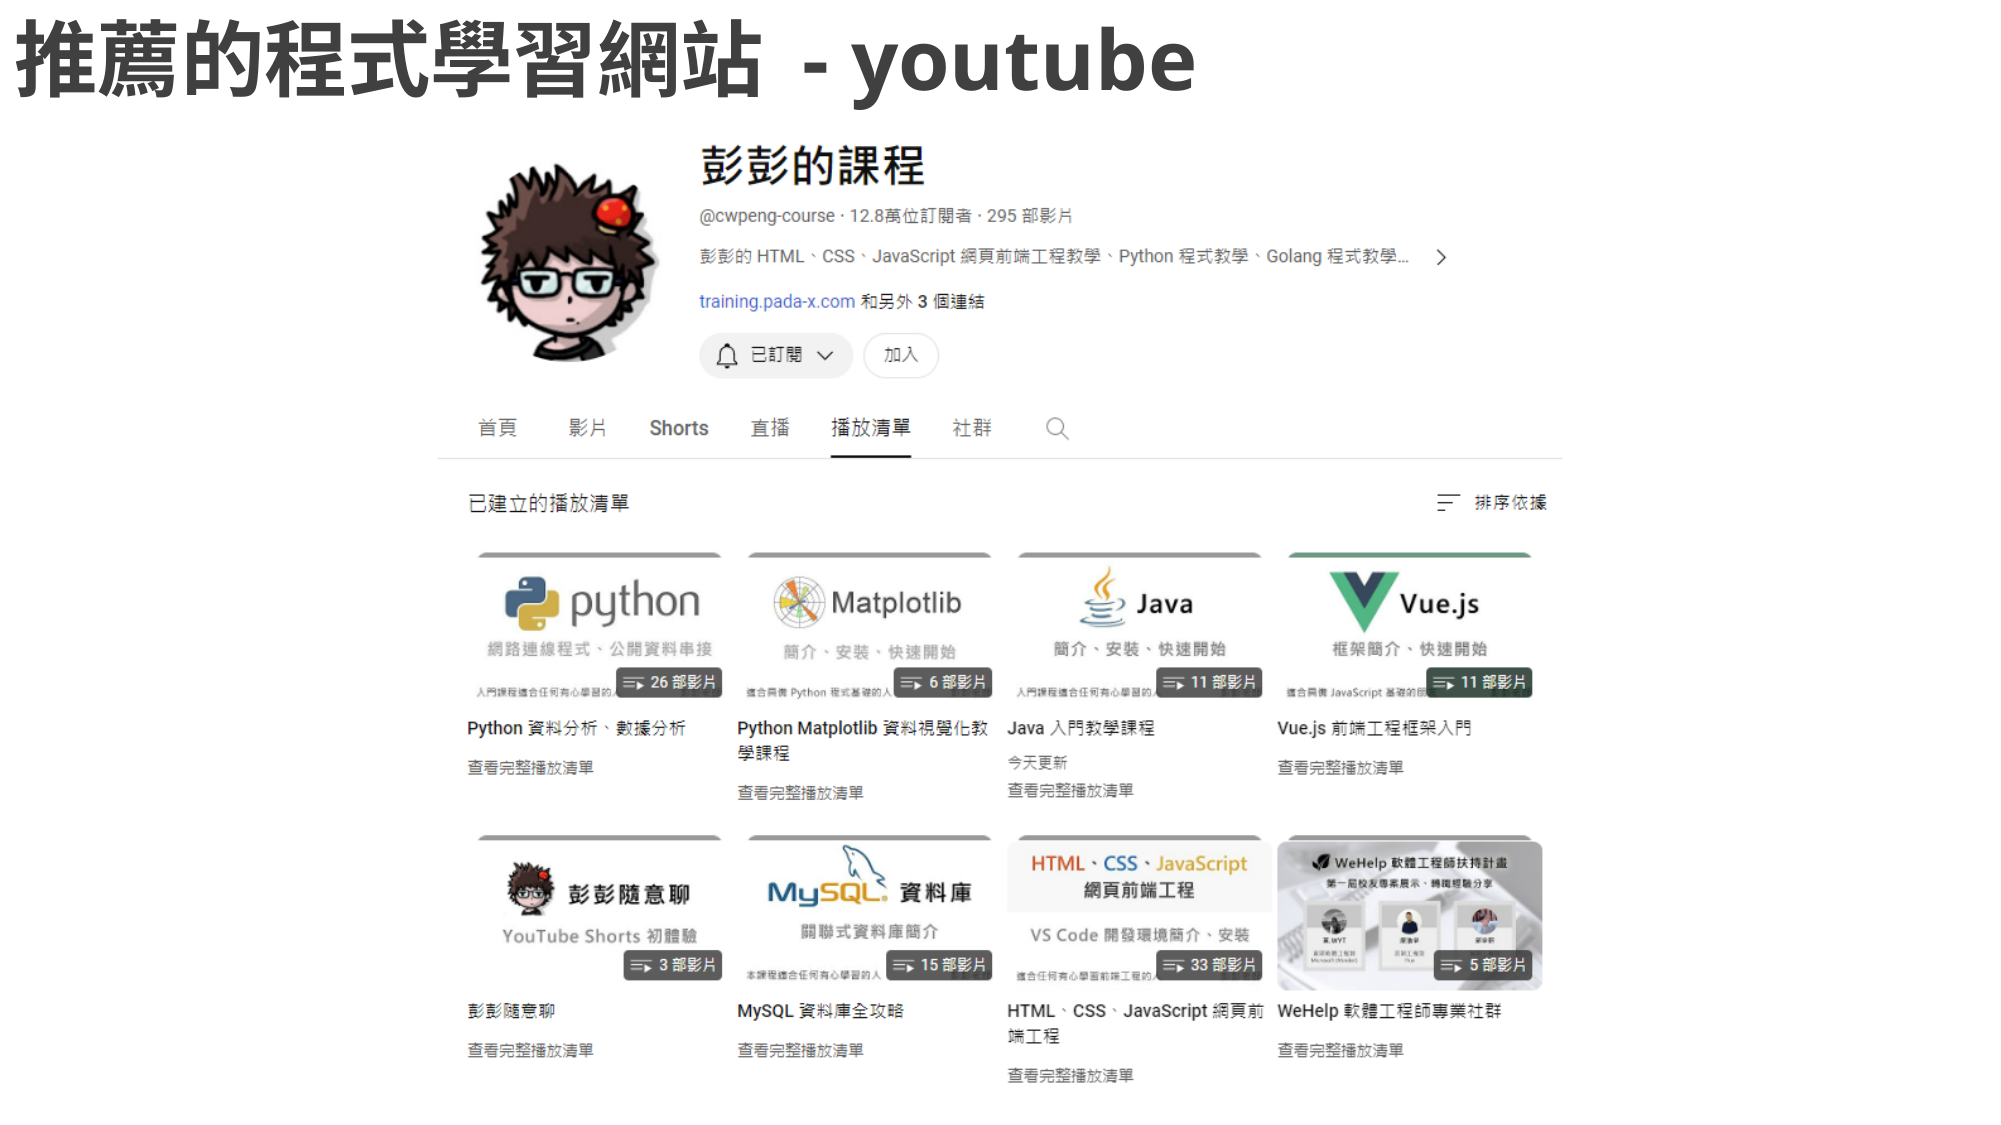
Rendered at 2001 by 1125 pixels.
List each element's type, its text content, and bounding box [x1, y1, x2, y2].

picture [437, 116, 1563, 1096]
text_box 推薦的程式學習網站 - youtube [0, 0, 2000, 115]
